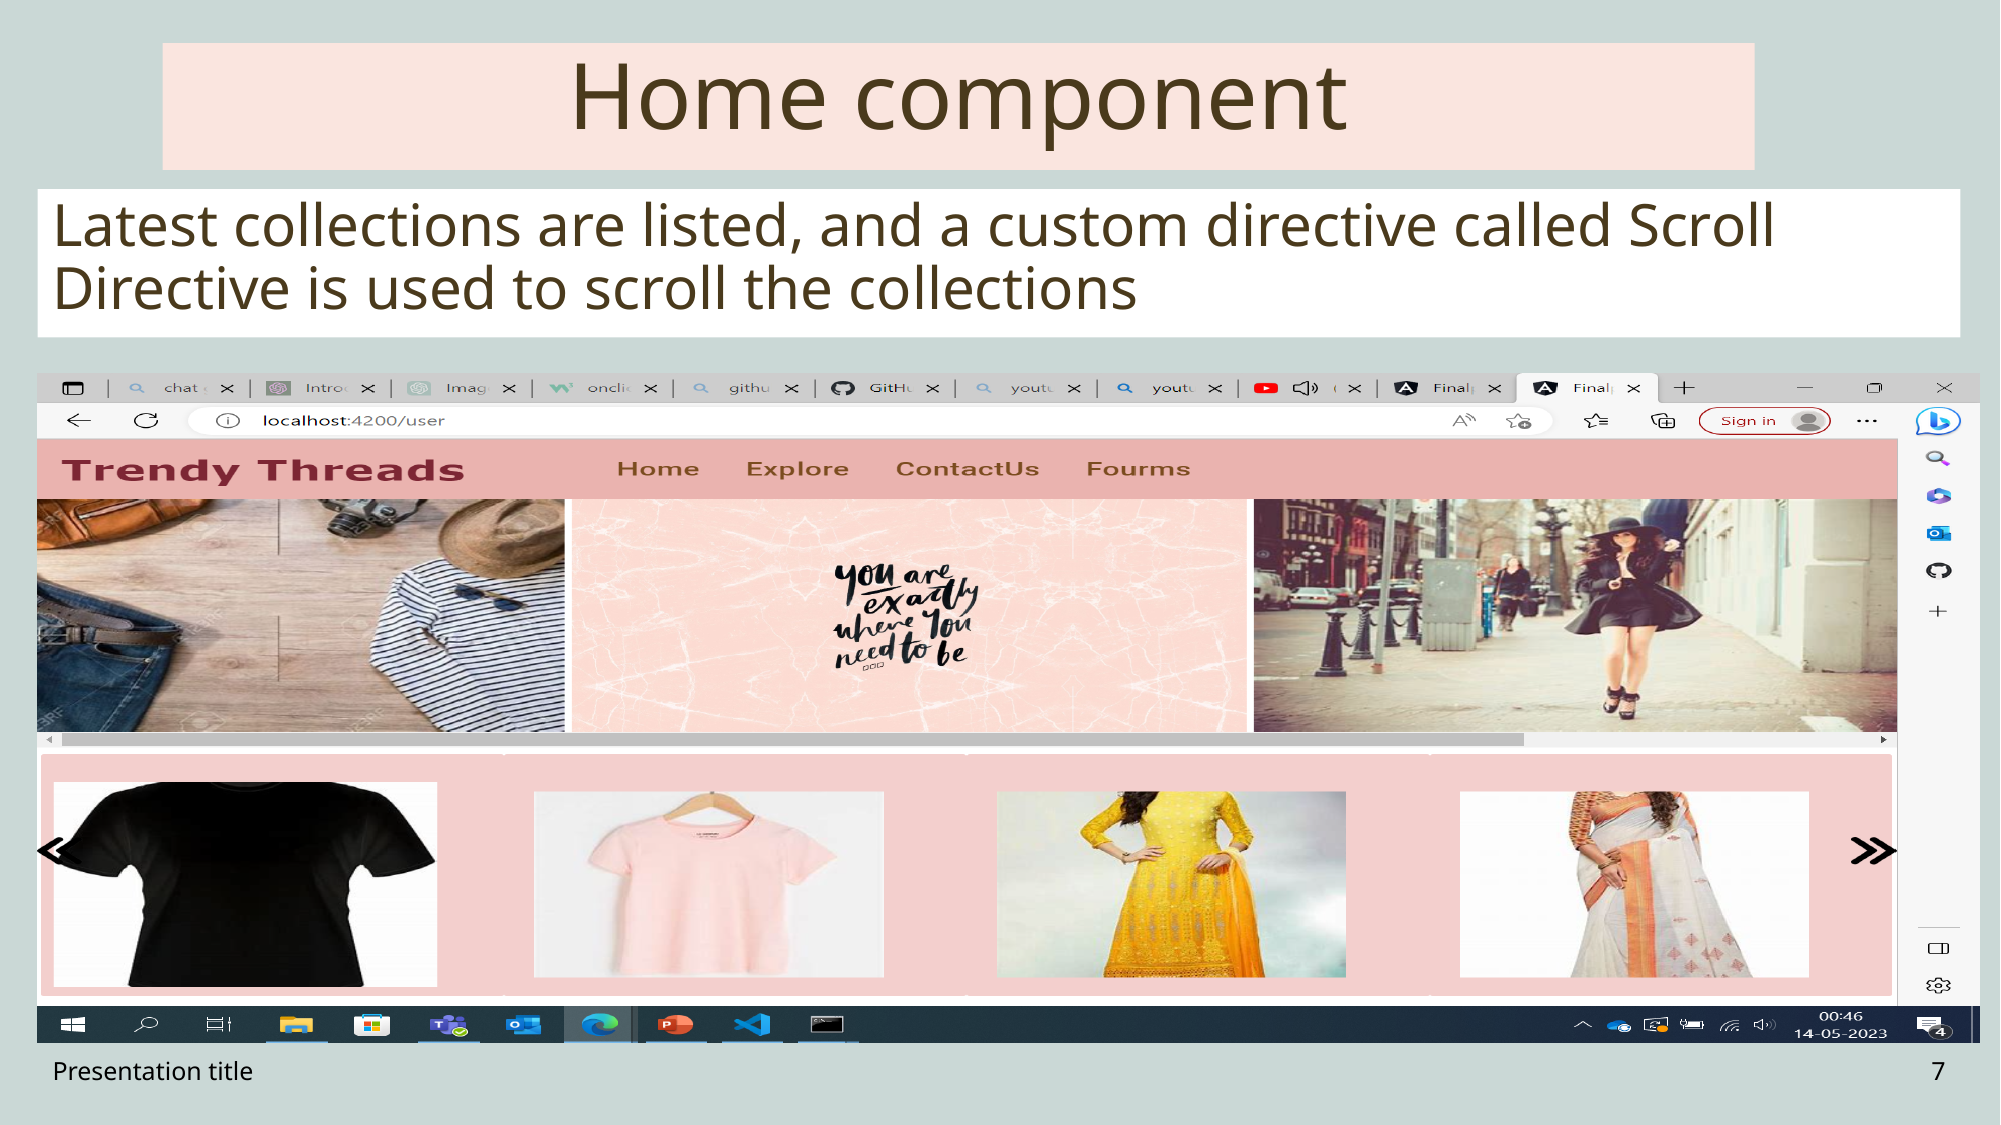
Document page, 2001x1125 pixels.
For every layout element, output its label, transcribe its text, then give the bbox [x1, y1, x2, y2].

footer Presentation title [37, 1043, 713, 1103]
text_box Home component [162, 43, 1755, 170]
picture [37, 373, 1980, 1043]
slide_number 7 [1510, 1043, 1961, 1103]
text_box Latest collections are listed, and a custom directive called Scroll Directive is used to scroll the collections [37, 189, 1961, 338]
